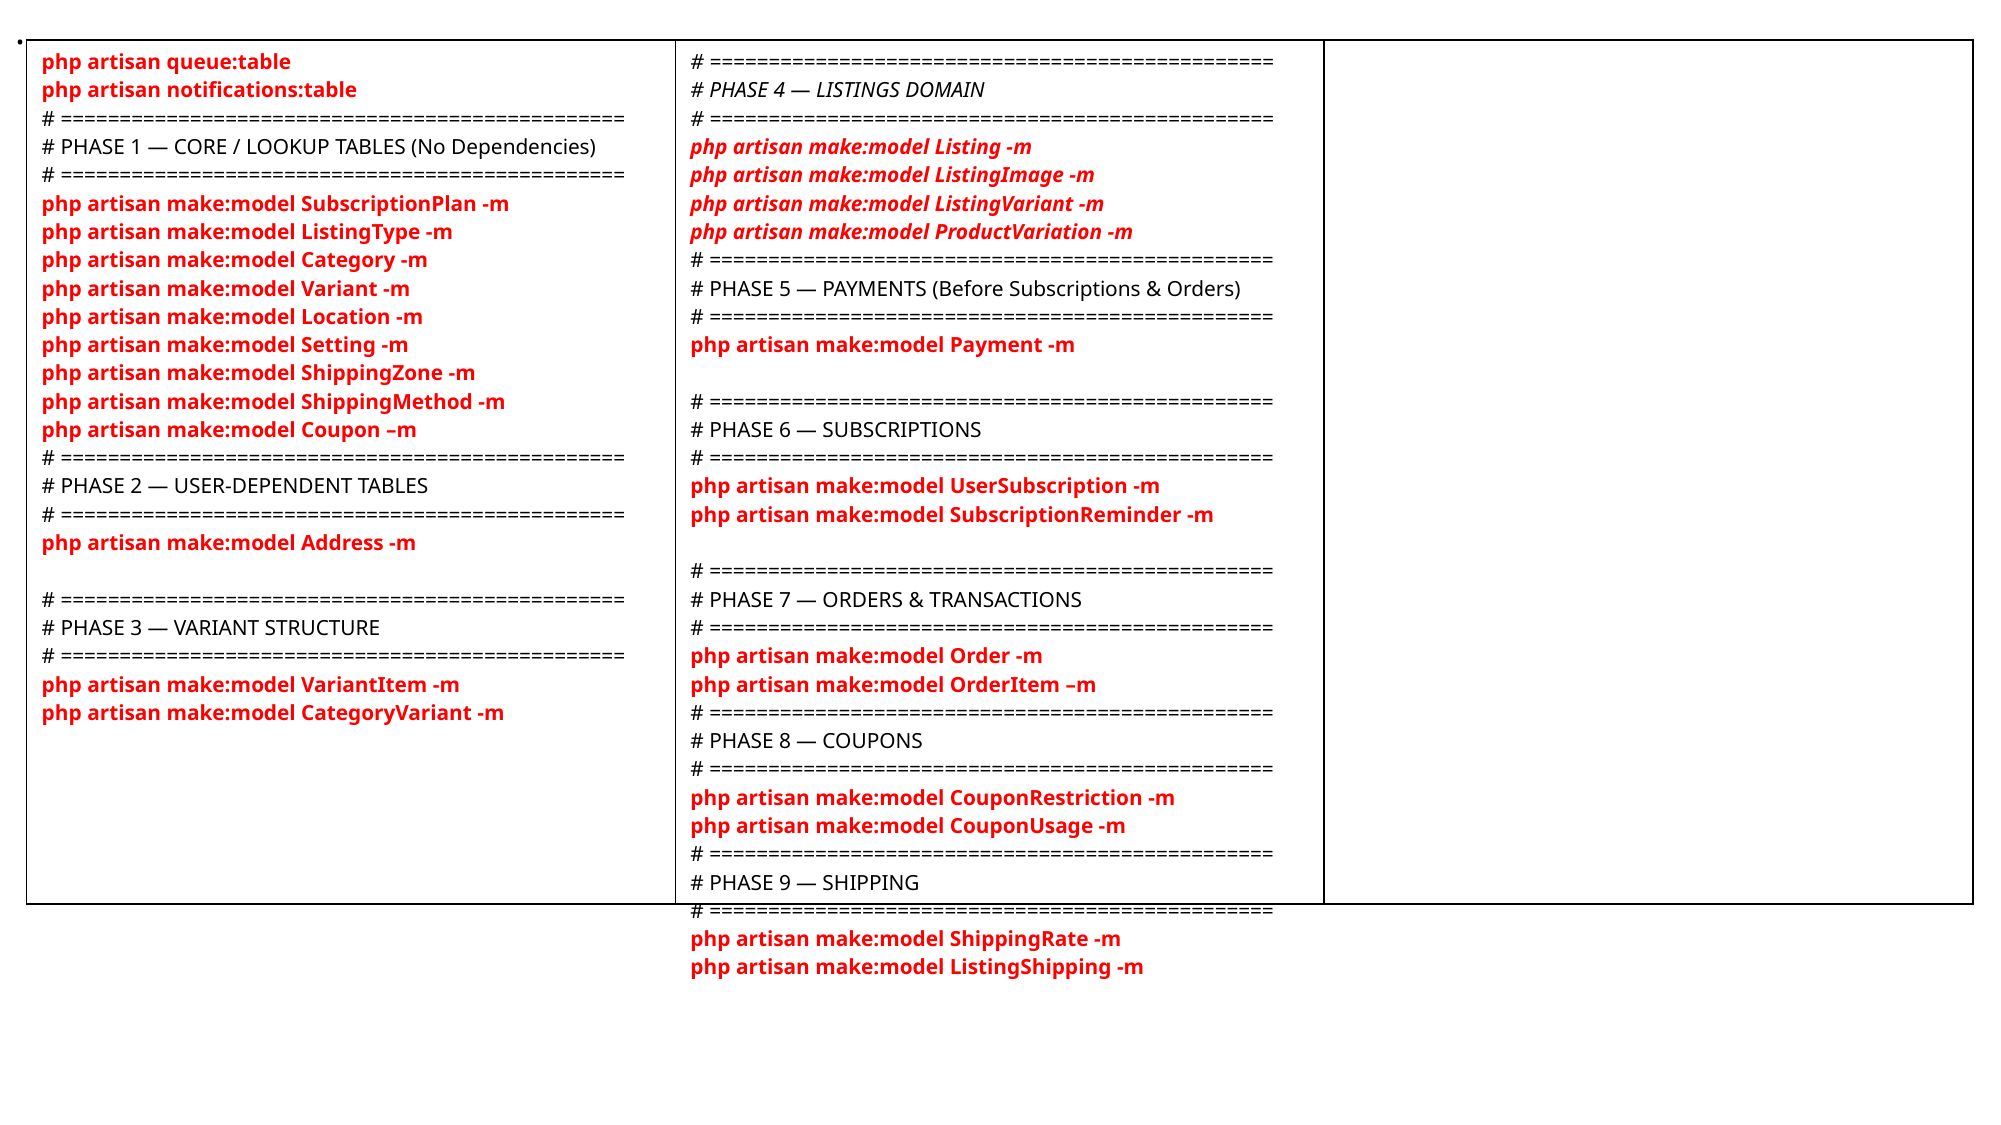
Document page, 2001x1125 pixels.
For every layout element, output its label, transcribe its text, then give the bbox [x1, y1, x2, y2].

table_header # ================================================ # PHASE 4 — LISTINGS DOMAIN # ================================================ php artisan make:model Listing -m php artisan make:model ListingImage -m php artisan make:model ListingVariant -m php artisan make:model ProductVariation -m # ================================================ # PHASE 5 — PAYMENTS (Before Subscriptions & Orders) # ================================================ php artisan make:model Payment -m # ================================================ # PHASE 6 — SUBSCRIPTIONS # ================================================ php artisan make:model UserSubscription -m php artisan make:model SubscriptionReminder -m # ================================================ # PHASE 7 — ORDERS & TRANSACTIONS # ================================================ php artisan make:model Order -m php artisan make:model OrderItem –m # ================================================ # PHASE 8 — COUPONS # ================================================ php artisan make:model CouponRestriction -m php artisan make:model CouponUsage -m # ================================================ # PHASE 9 — SHIPPING # ================================================ php artisan make:model ShippingRate -m php artisan make:model ListingShipping -m [676, 41, 1323, 903]
text_box . [0, 0, 2000, 105]
table_header [1325, 41, 1972, 903]
table_header php artisan queue:table php artisan notifications:table # ================================================ # PHASE 1 — CORE / LOOKUP TABLES (No Dependencies) # ================================================ php artisan make:model SubscriptionPlan -m php artisan make:model ListingType -m php artisan make:model Category -m php artisan make:model Variant -m php artisan make:model Location -m php artisan make:model Setting -m php artisan make:model ShippingZone -m php artisan make:model ShippingMethod -m php artisan make:model Coupon –m # ================================================ # PHASE 2 — USER-DEPENDENT TABLES # ================================================ php artisan make:model Address -m # ================================================ # PHASE 3 — VARIANT STRUCTURE # ================================================ php artisan make:model VariantItem -m php artisan make:model CategoryVariant -m [27, 41, 675, 903]
